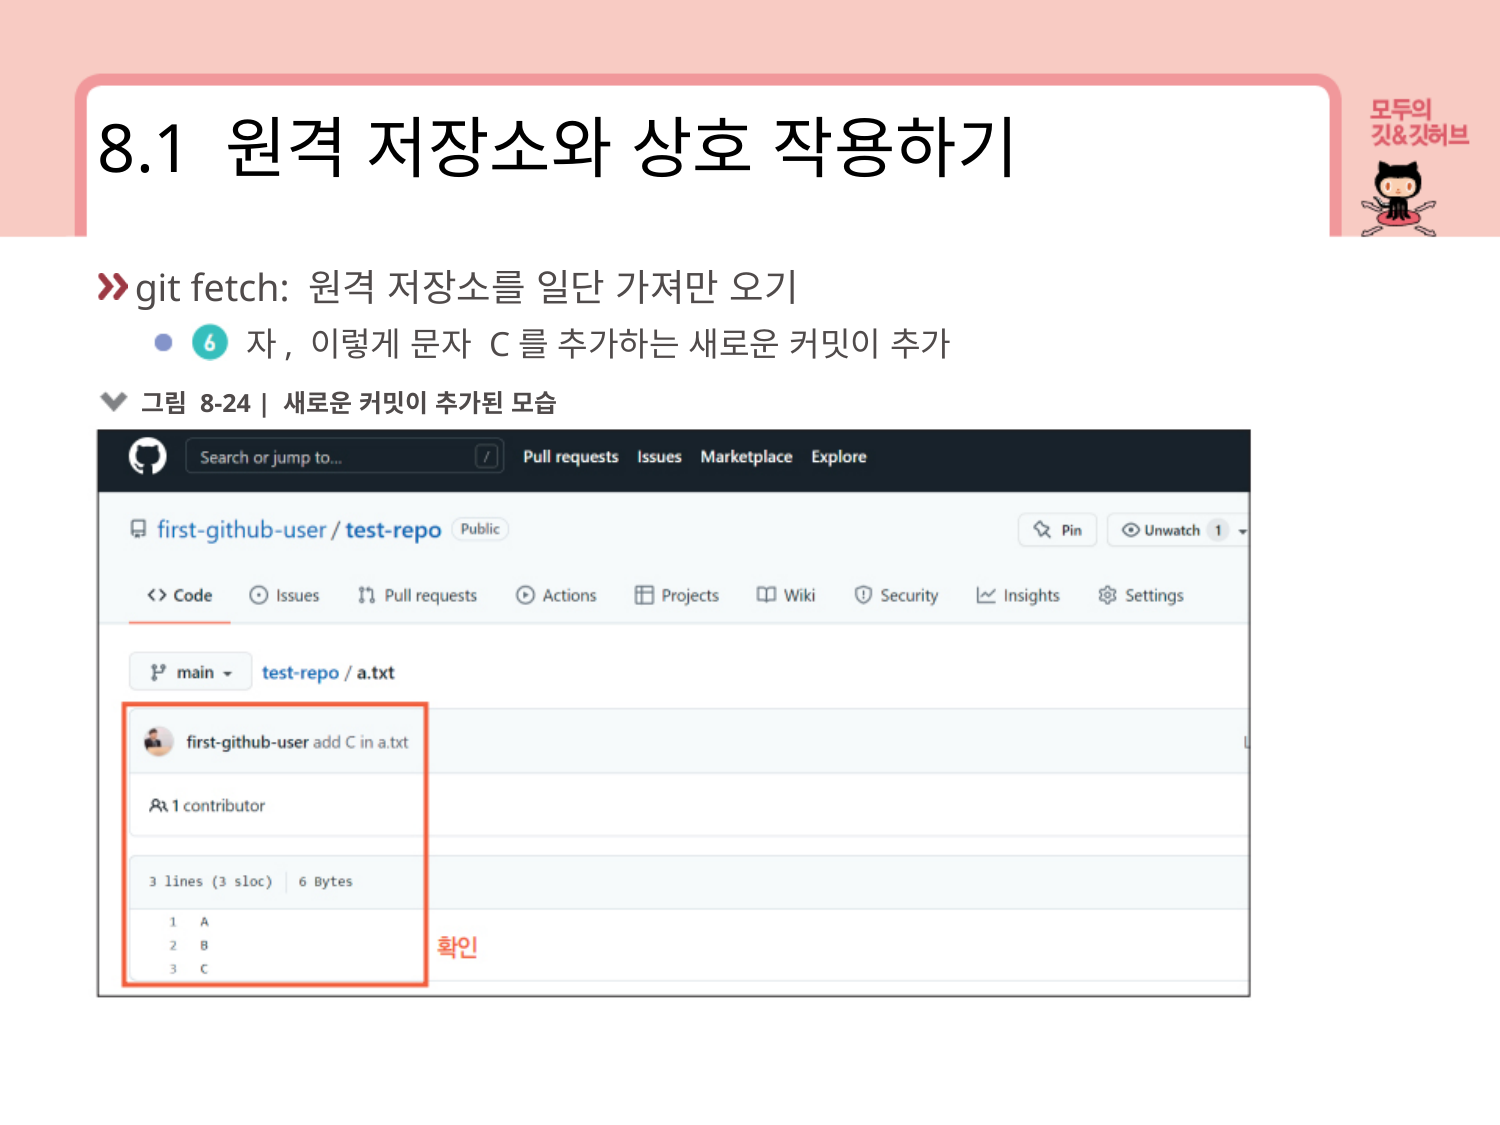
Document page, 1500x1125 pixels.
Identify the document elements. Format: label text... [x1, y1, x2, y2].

picture [0, 0, 1500, 1125]
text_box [97, 377, 1374, 424]
text_box 8.1 원격 저장소와 상호 작용하기 [82, 61, 1413, 193]
text_box git fetch: 원격 저장소를 일단 가져만 오기 자, 이렇게 문자 C를 추가하는 새로운 커밋이 추가 [82, 252, 1413, 1067]
